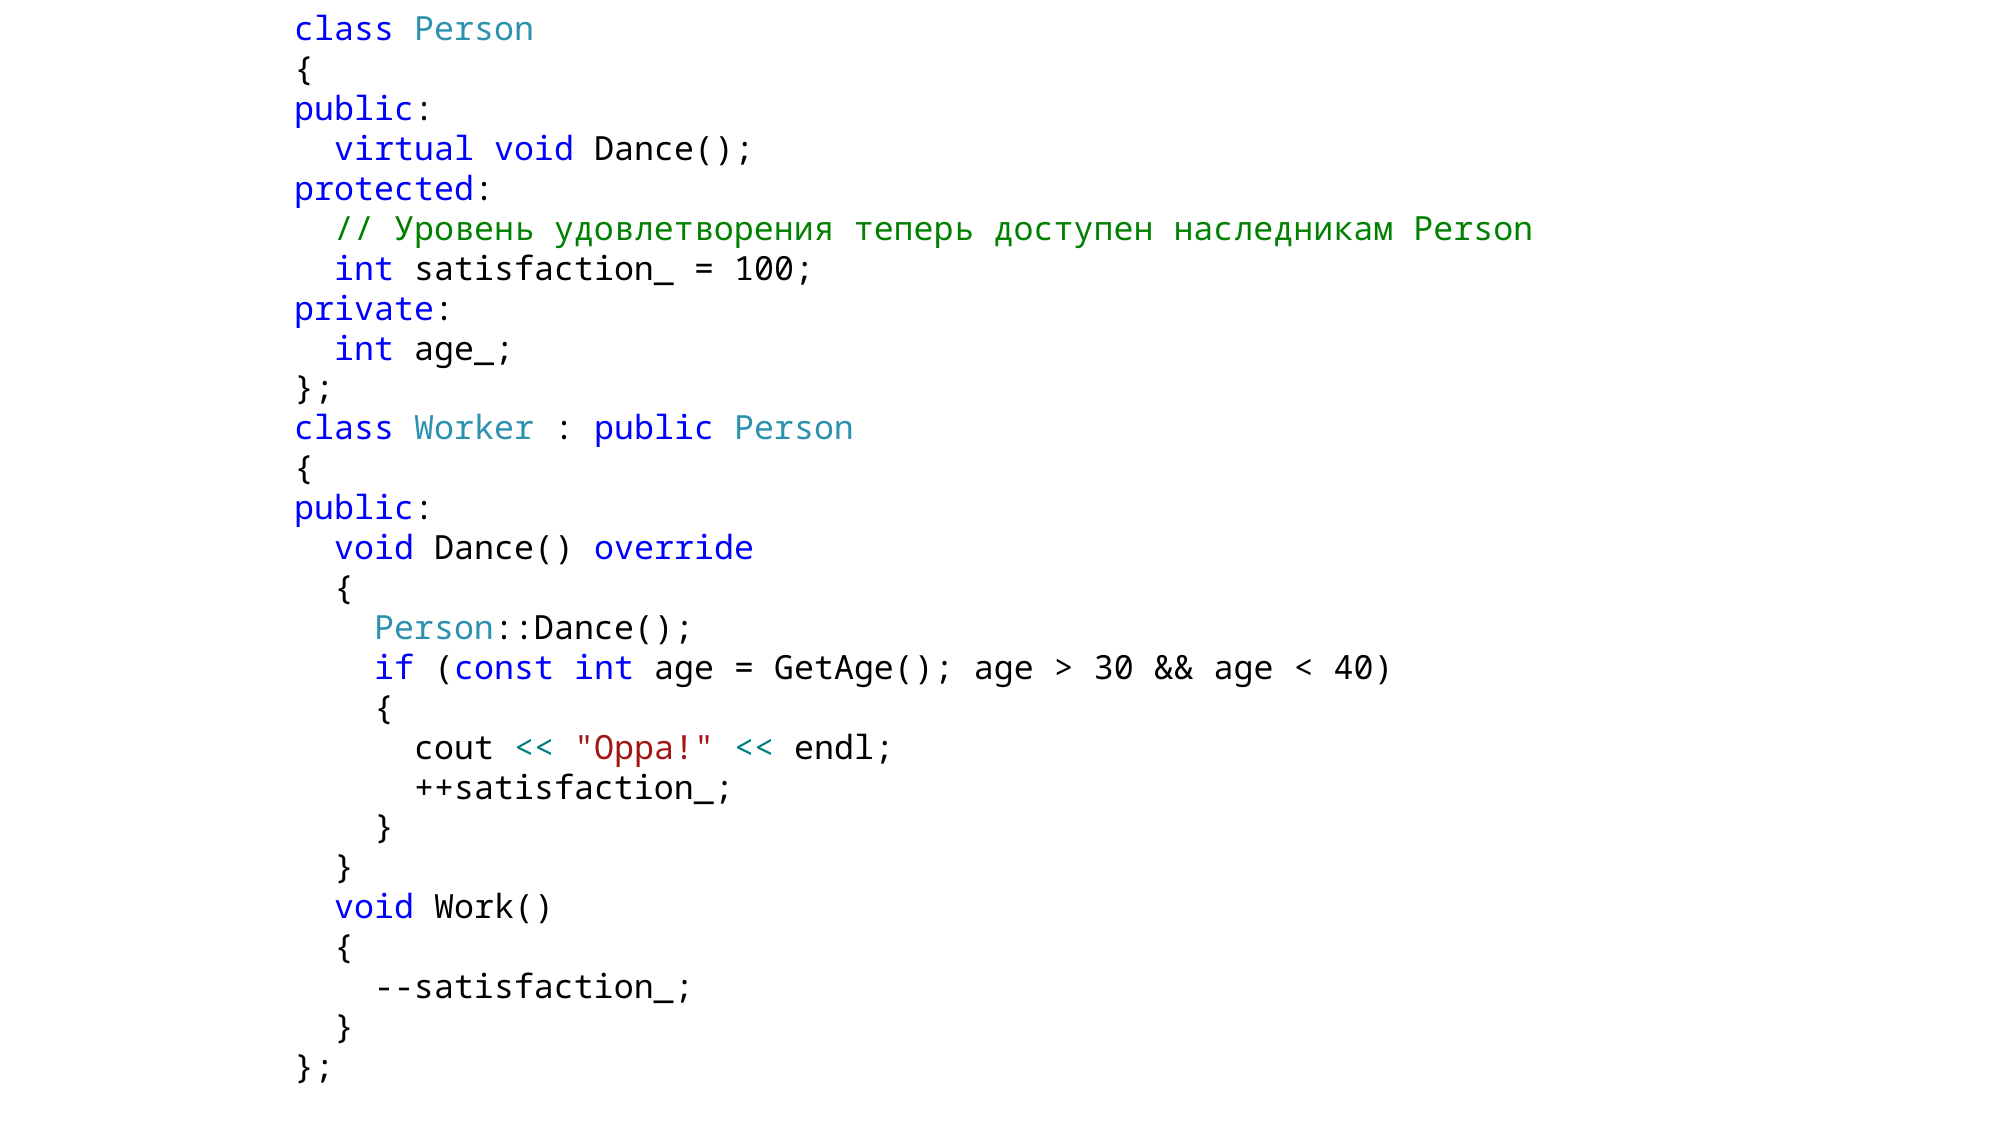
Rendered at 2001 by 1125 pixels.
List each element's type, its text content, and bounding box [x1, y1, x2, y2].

text_box class Person { public: virtual void Dance(); protected: // Уровень удовлетворения теперь доступен наследникам Person int satisfaction_ = 100; private: int age_; }; class Worker : public Person { public: void Dance() override { Person::Dance(); if (const int age = GetAge(); age > 30 && age < 40) { cout << "Oppa!" << endl; ++satisfaction_; } } void Work() { --satisfaction_; } }; [279, 0, 1721, 1093]
